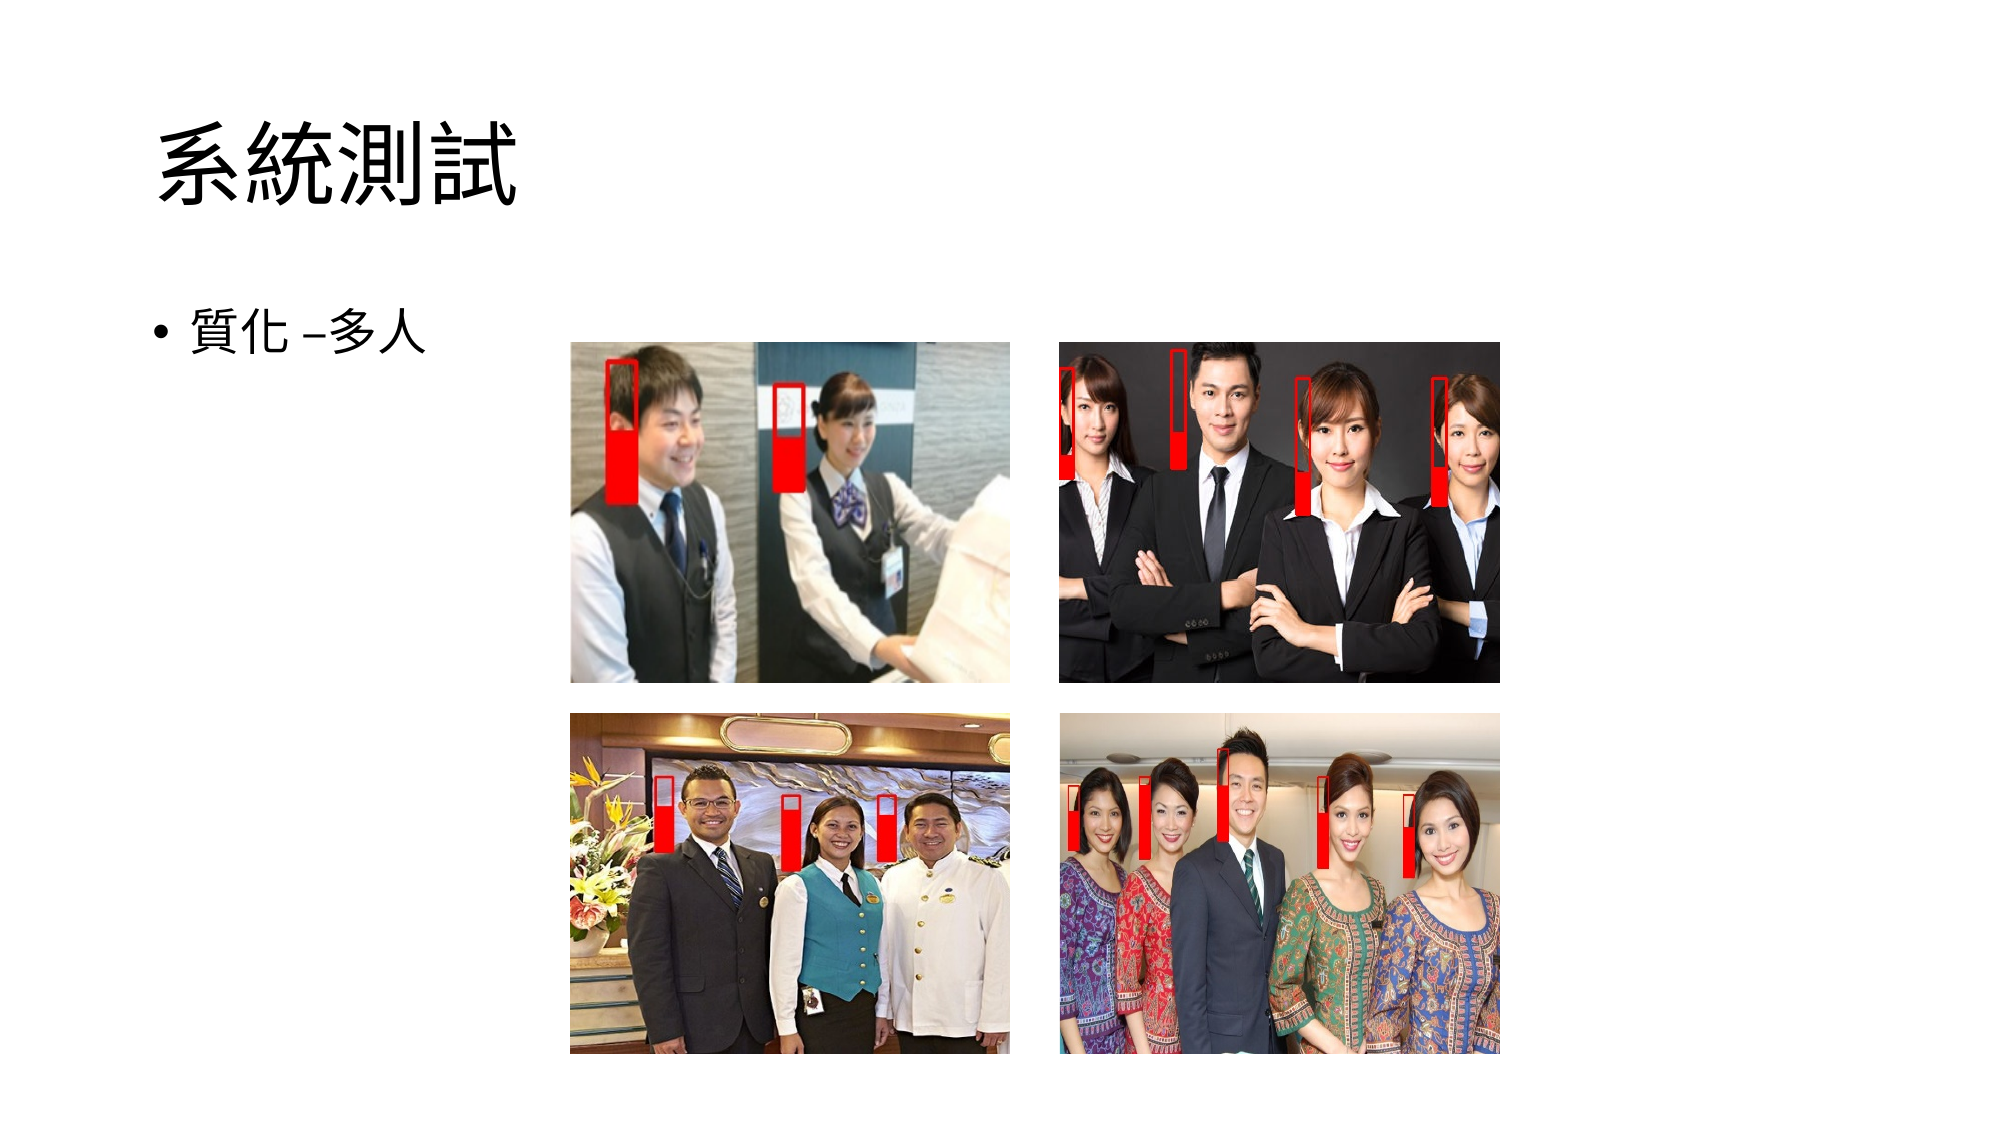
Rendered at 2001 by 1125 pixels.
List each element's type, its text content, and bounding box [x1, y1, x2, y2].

picture [569, 342, 1010, 683]
picture [1059, 713, 1500, 1054]
title 系統測試 [137, 59, 1863, 278]
list 質化 –多人 [137, 299, 1863, 1014]
picture [569, 713, 1010, 1054]
picture [1059, 342, 1500, 683]
